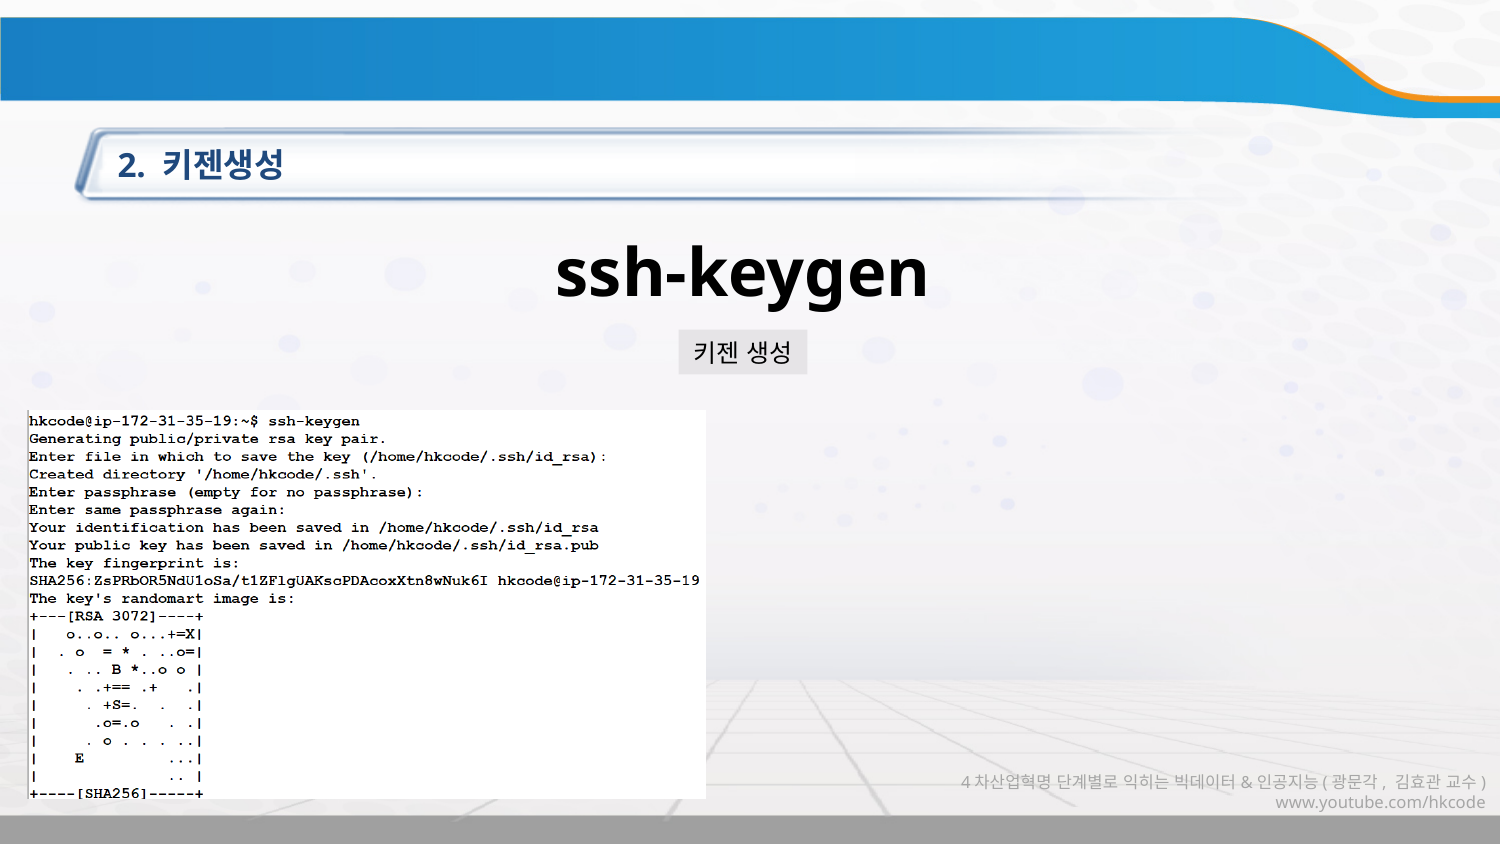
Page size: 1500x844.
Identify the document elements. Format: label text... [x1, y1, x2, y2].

text_box ssh-keygen [74, 222, 1412, 318]
text_box 3. 키젠 설정 [29, 0, 1175, 103]
picture [0, 0, 1500, 844]
text_box 키젠 생성 [678, 329, 808, 375]
